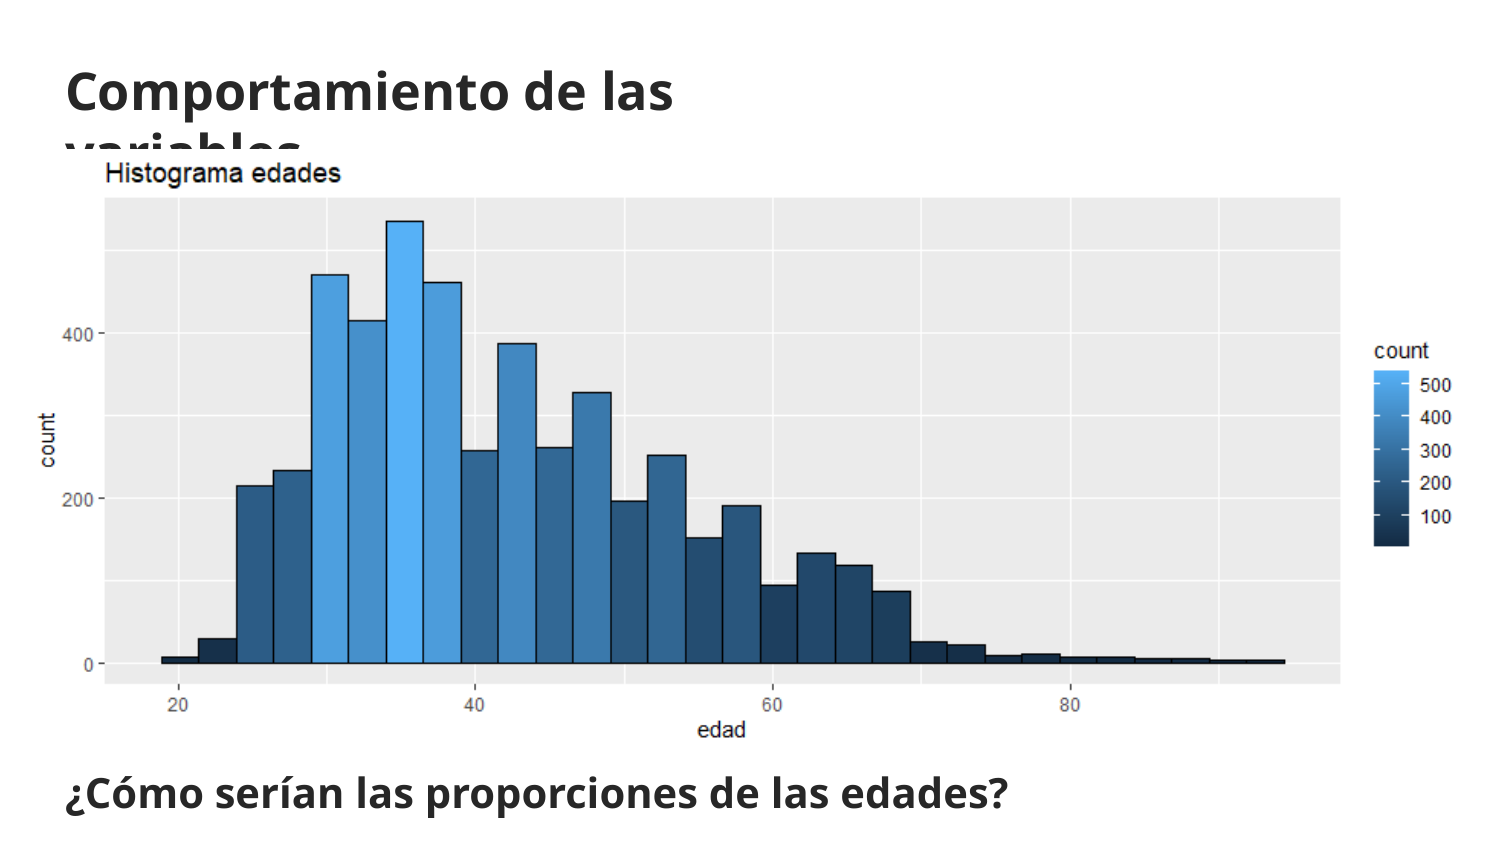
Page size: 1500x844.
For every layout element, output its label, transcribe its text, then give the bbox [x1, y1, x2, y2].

title Comportamiento de las variables [50, 42, 871, 125]
title ¿Cómo serían las proporciones de las edades? [50, 760, 1052, 834]
picture [24, 149, 1476, 753]
